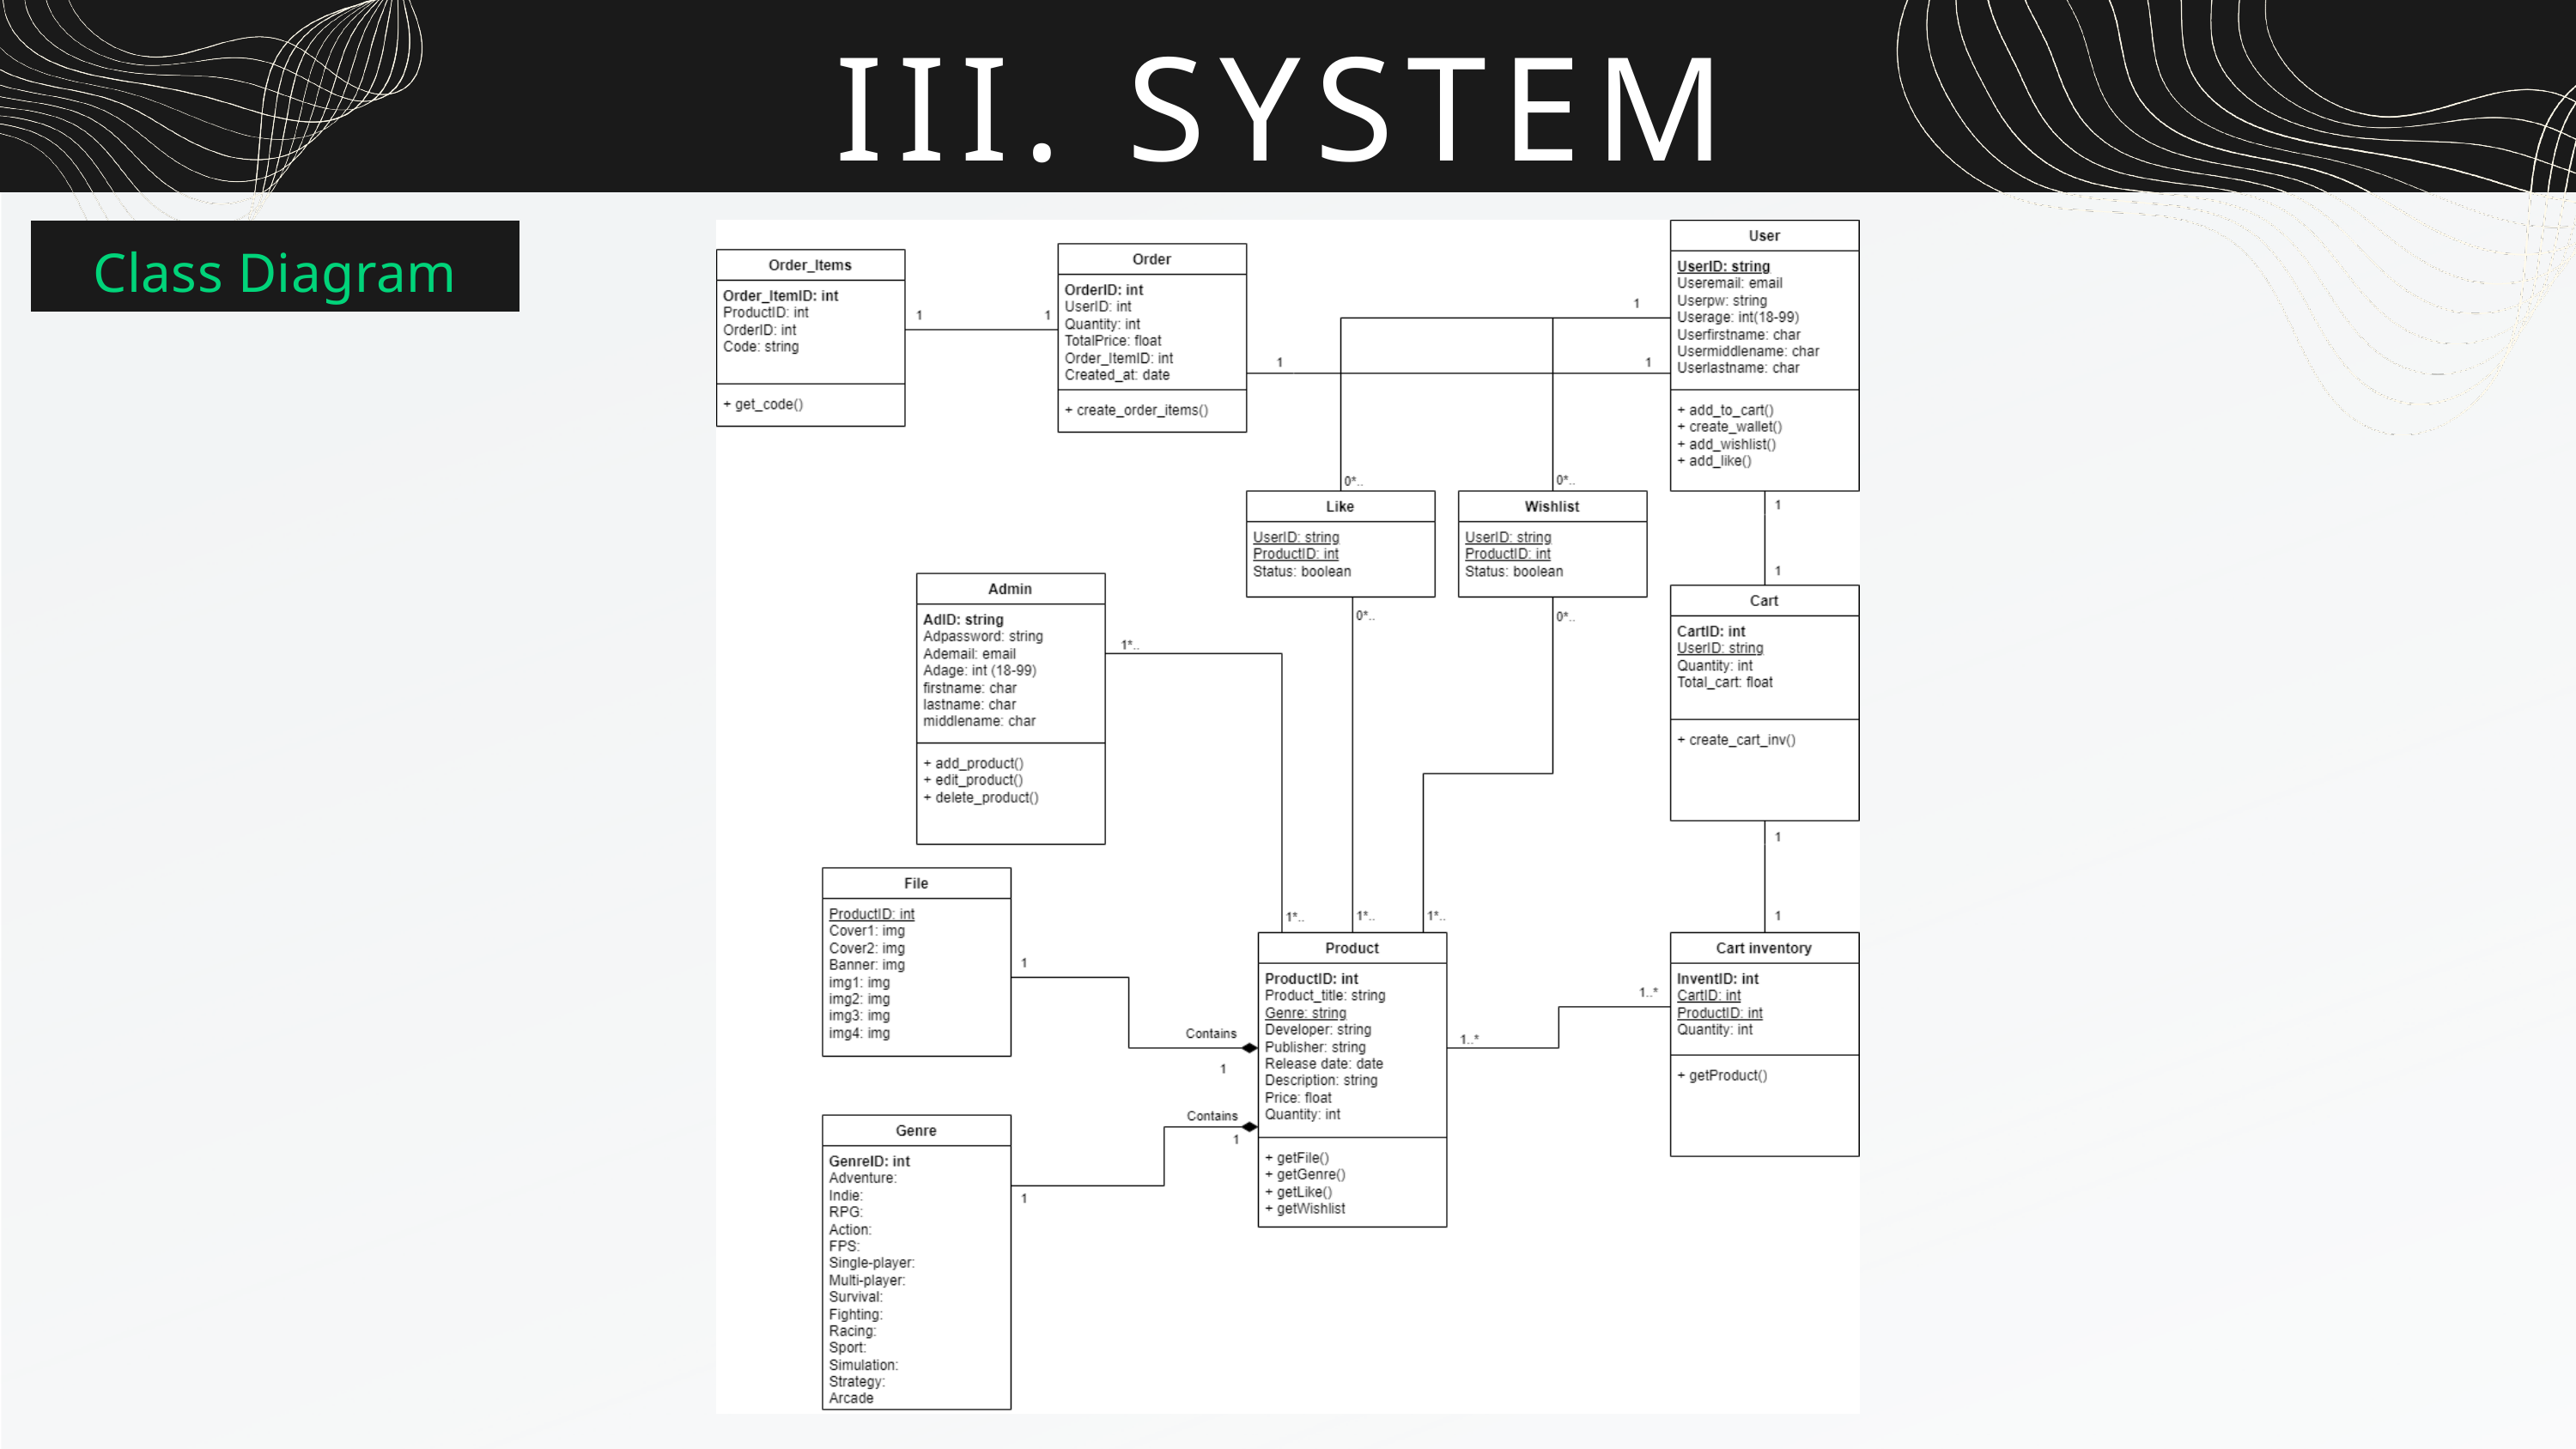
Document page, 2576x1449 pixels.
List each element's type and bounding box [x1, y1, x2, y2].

text_box [592, 0, 1890, 193]
picture [0, 0, 2576, 1449]
text_box [30, 33, 520, 500]
